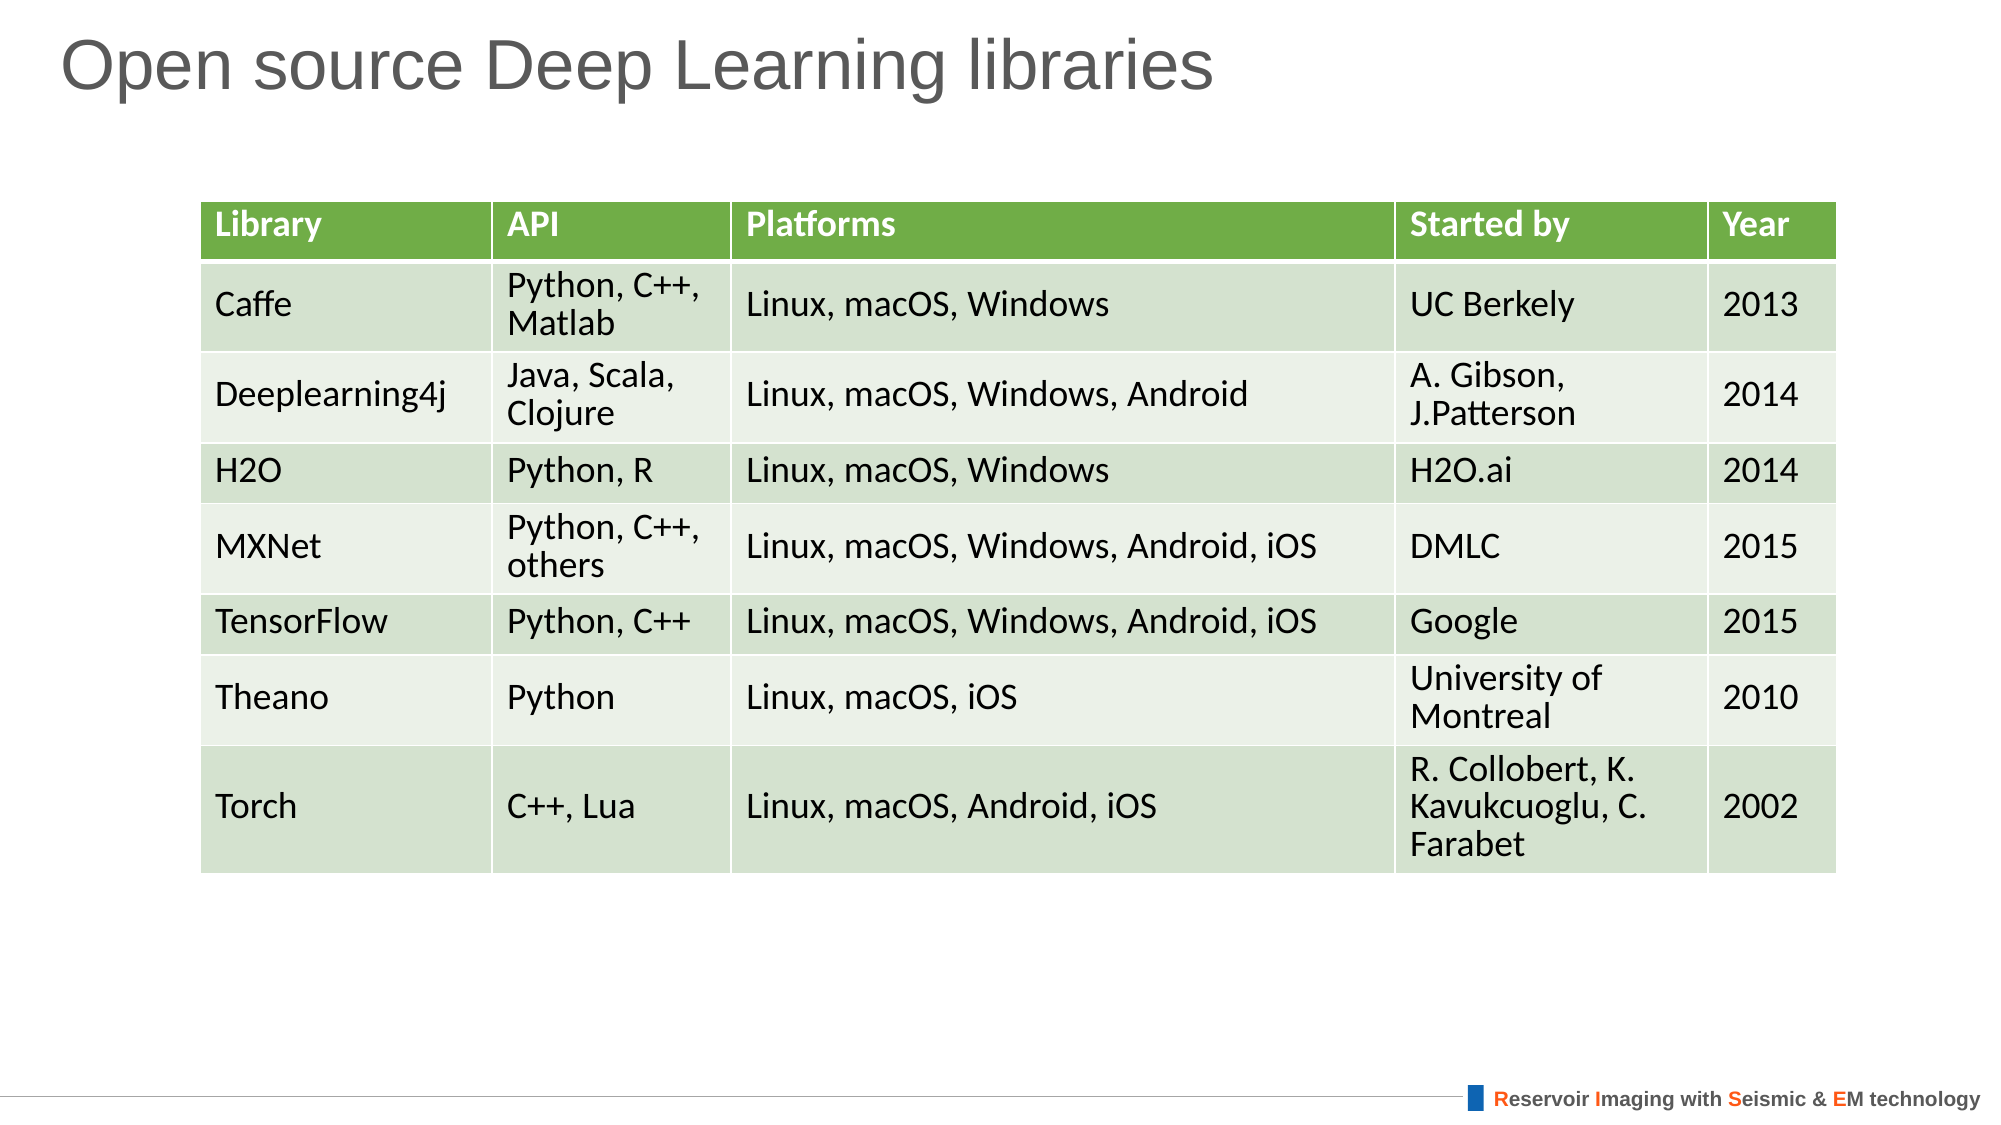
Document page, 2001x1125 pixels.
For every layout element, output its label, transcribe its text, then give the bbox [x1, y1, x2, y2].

table_cell Caffe [201, 264, 491, 351]
table_cell 2015 [1709, 504, 1836, 593]
table_header Started by [1396, 202, 1707, 259]
table_cell Linux, macOS, Windows [732, 444, 1394, 503]
table_cell Linux, macOS, Windows, Android [732, 353, 1394, 442]
table_cell Linux, macOS, Android, iOS [732, 746, 1394, 873]
table_cell C++, Lua [493, 746, 730, 873]
table_cell Linux, macOS, Windows [732, 264, 1394, 351]
table_cell Python, C++ [493, 595, 730, 654]
table_cell University of Montreal [1396, 656, 1707, 745]
table_cell A. Gibson, J.Patterson [1396, 353, 1707, 442]
table_cell 2002 [1709, 746, 1836, 873]
table_cell Python, R [493, 444, 730, 503]
table_header Library [201, 202, 491, 259]
table_cell Linux, macOS, Windows, Android, iOS [732, 504, 1394, 593]
table_cell Linux, macOS, iOS [732, 656, 1394, 745]
table_cell 2010 [1709, 656, 1836, 745]
table_cell Linux, macOS, Windows, Android, iOS [732, 595, 1394, 654]
table_cell Python, C++, Matlab [493, 264, 730, 351]
title Open source Deep Learning libraries [45, 0, 1771, 134]
table_cell H2O.ai [1396, 444, 1707, 503]
table_cell Theano [201, 656, 491, 745]
table_cell Python [493, 656, 730, 745]
table_cell 2014 [1709, 444, 1836, 503]
table_header Year [1709, 202, 1836, 259]
table_cell 2015 [1709, 595, 1836, 654]
table_cell R. Collobert, K. Kavukcuoglu, C. Farabet [1396, 746, 1707, 873]
table_cell MXNet [201, 504, 491, 593]
table_cell Deeplearning4j [201, 353, 491, 442]
table_cell 2014 [1709, 353, 1836, 442]
table_cell H2O [201, 444, 491, 503]
table_cell Google [1396, 595, 1707, 654]
table_cell DMLC [1396, 504, 1707, 593]
table_cell Torch [201, 746, 491, 873]
table_cell Python, C++, others [493, 504, 730, 593]
table_header API [493, 202, 730, 259]
table_cell 2013 [1709, 264, 1836, 351]
table_cell Java, Scala, Clojure [493, 353, 730, 442]
table_header Platforms [732, 202, 1394, 259]
table_cell UC Berkely [1396, 264, 1707, 351]
table_cell TensorFlow [201, 595, 491, 654]
